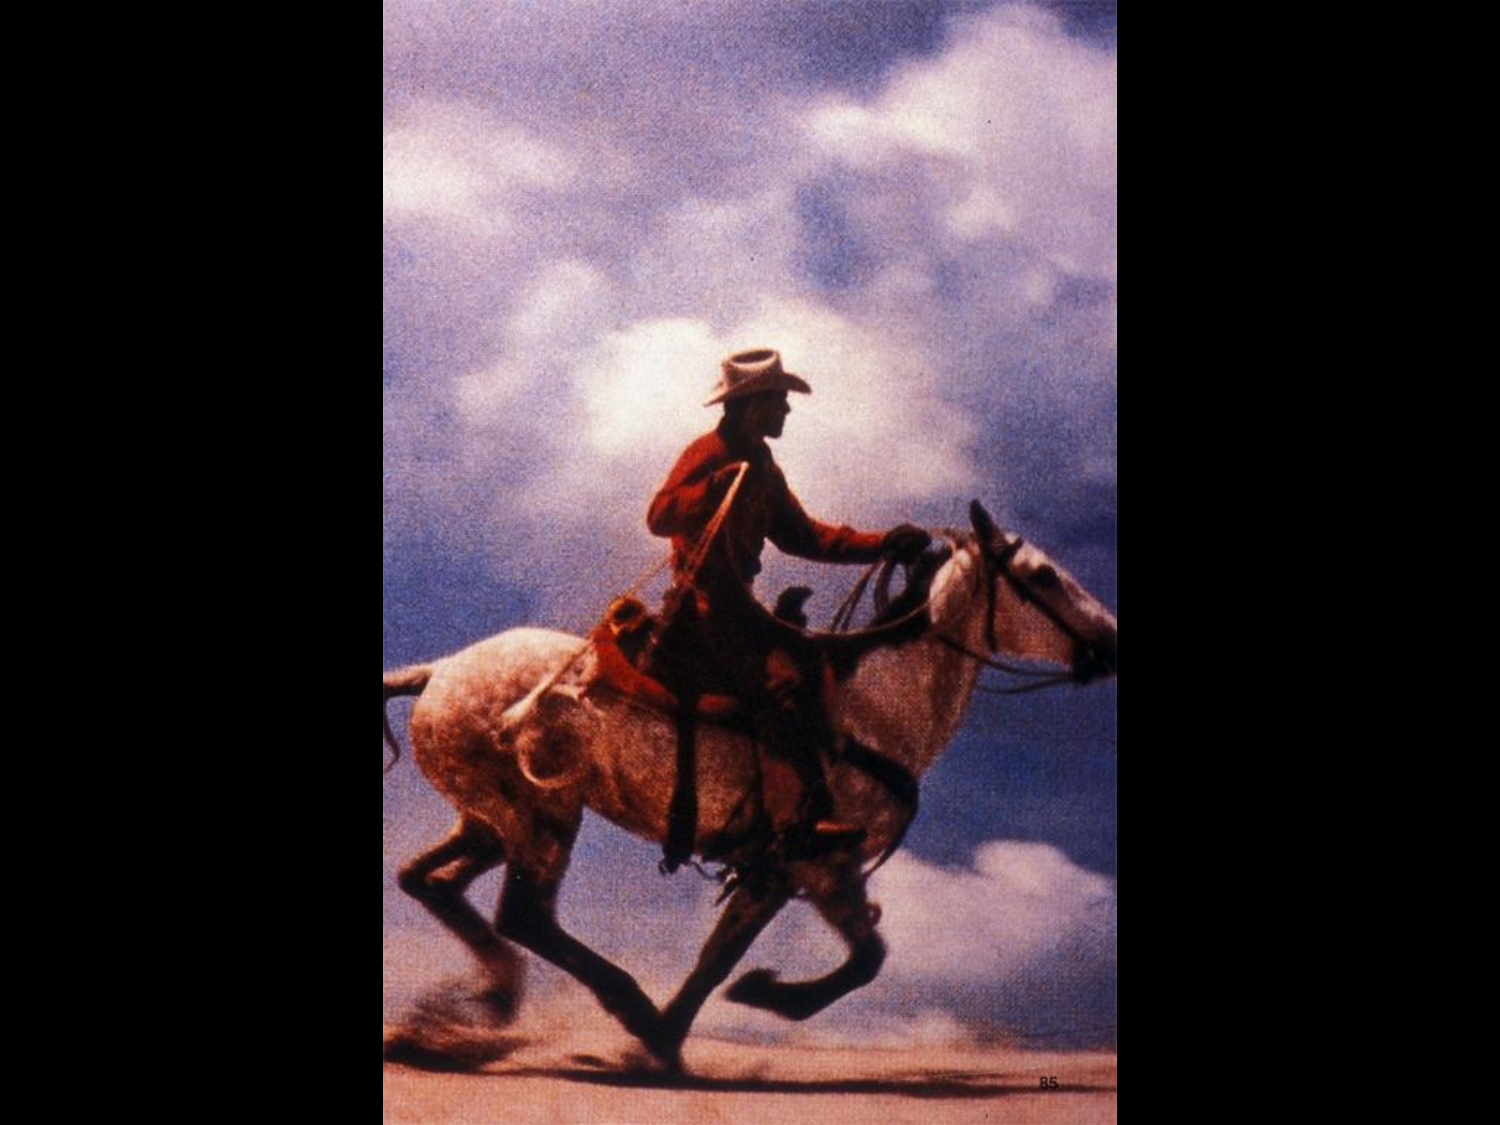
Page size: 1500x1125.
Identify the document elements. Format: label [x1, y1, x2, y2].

picture [383, 0, 1117, 1125]
